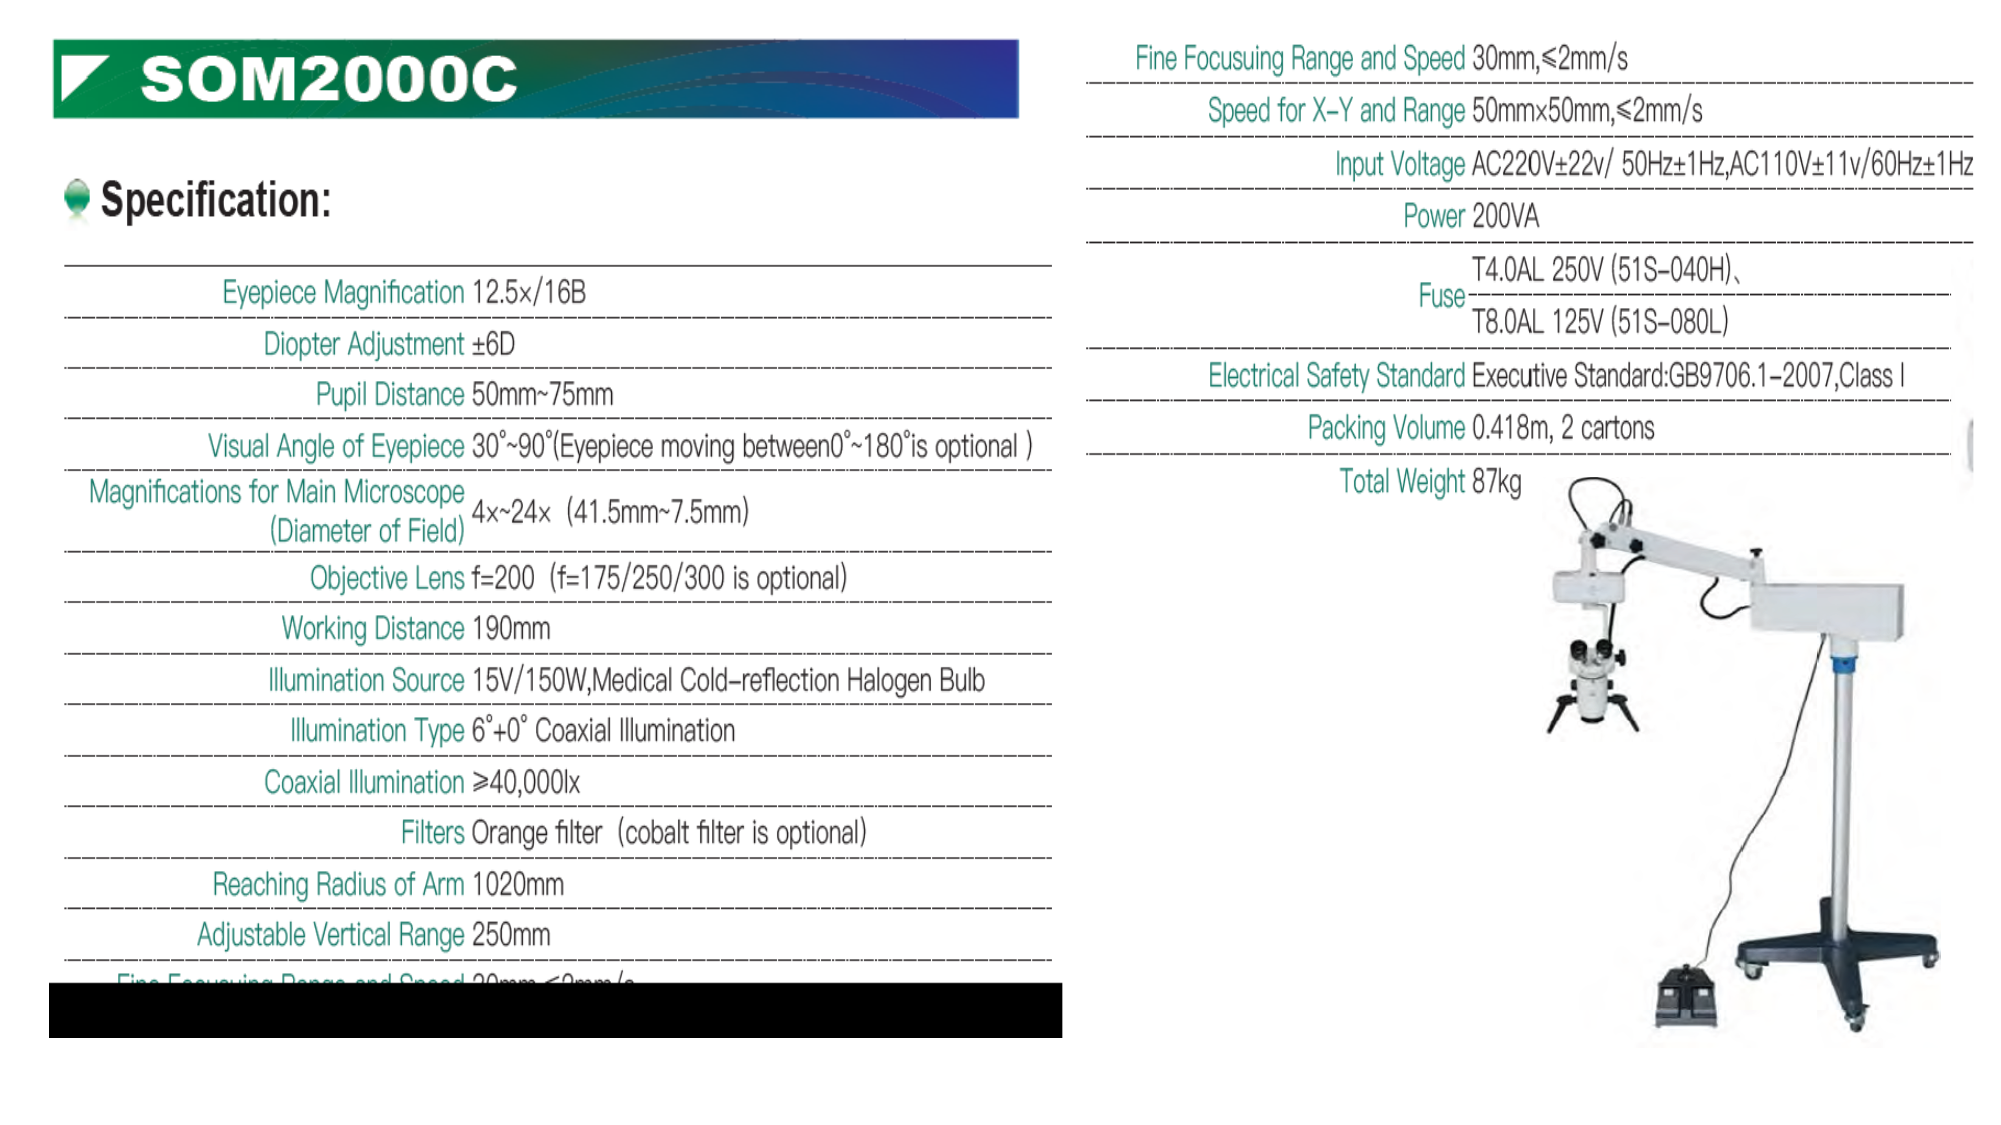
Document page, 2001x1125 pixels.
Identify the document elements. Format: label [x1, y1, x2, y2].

picture [37, 33, 1024, 122]
picture [49, 157, 1063, 1038]
picture [1082, 33, 1974, 1080]
